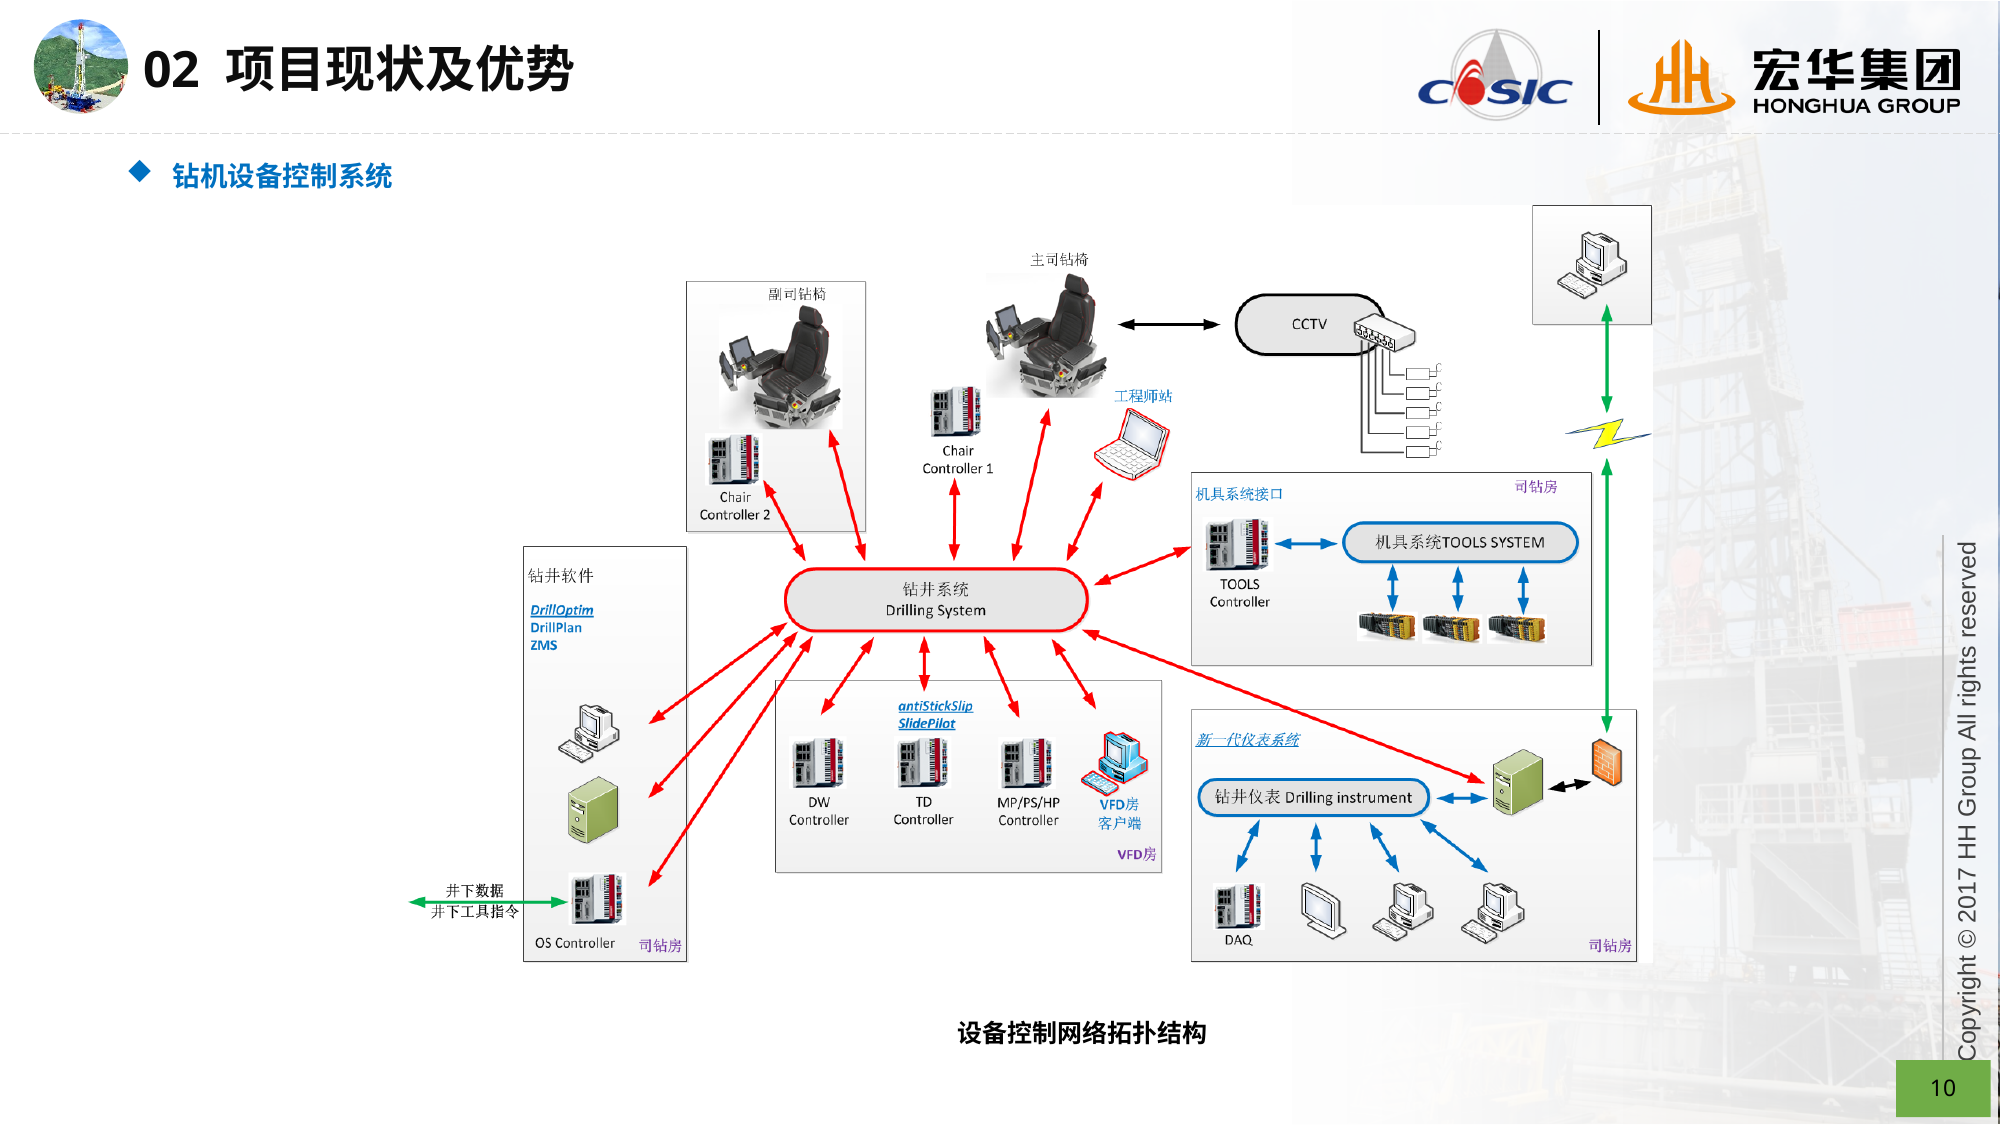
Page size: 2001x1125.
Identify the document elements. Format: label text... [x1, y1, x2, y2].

picture [407, 134, 2000, 1125]
text_box 02 项目现状及优势 [129, 29, 1059, 105]
text_box 钻机设备控制系统 [111, 134, 629, 199]
picture [1249, 0, 2000, 133]
text_box 设备控制网络拓扑结构 [844, 1010, 1422, 1056]
picture [33, 19, 129, 114]
